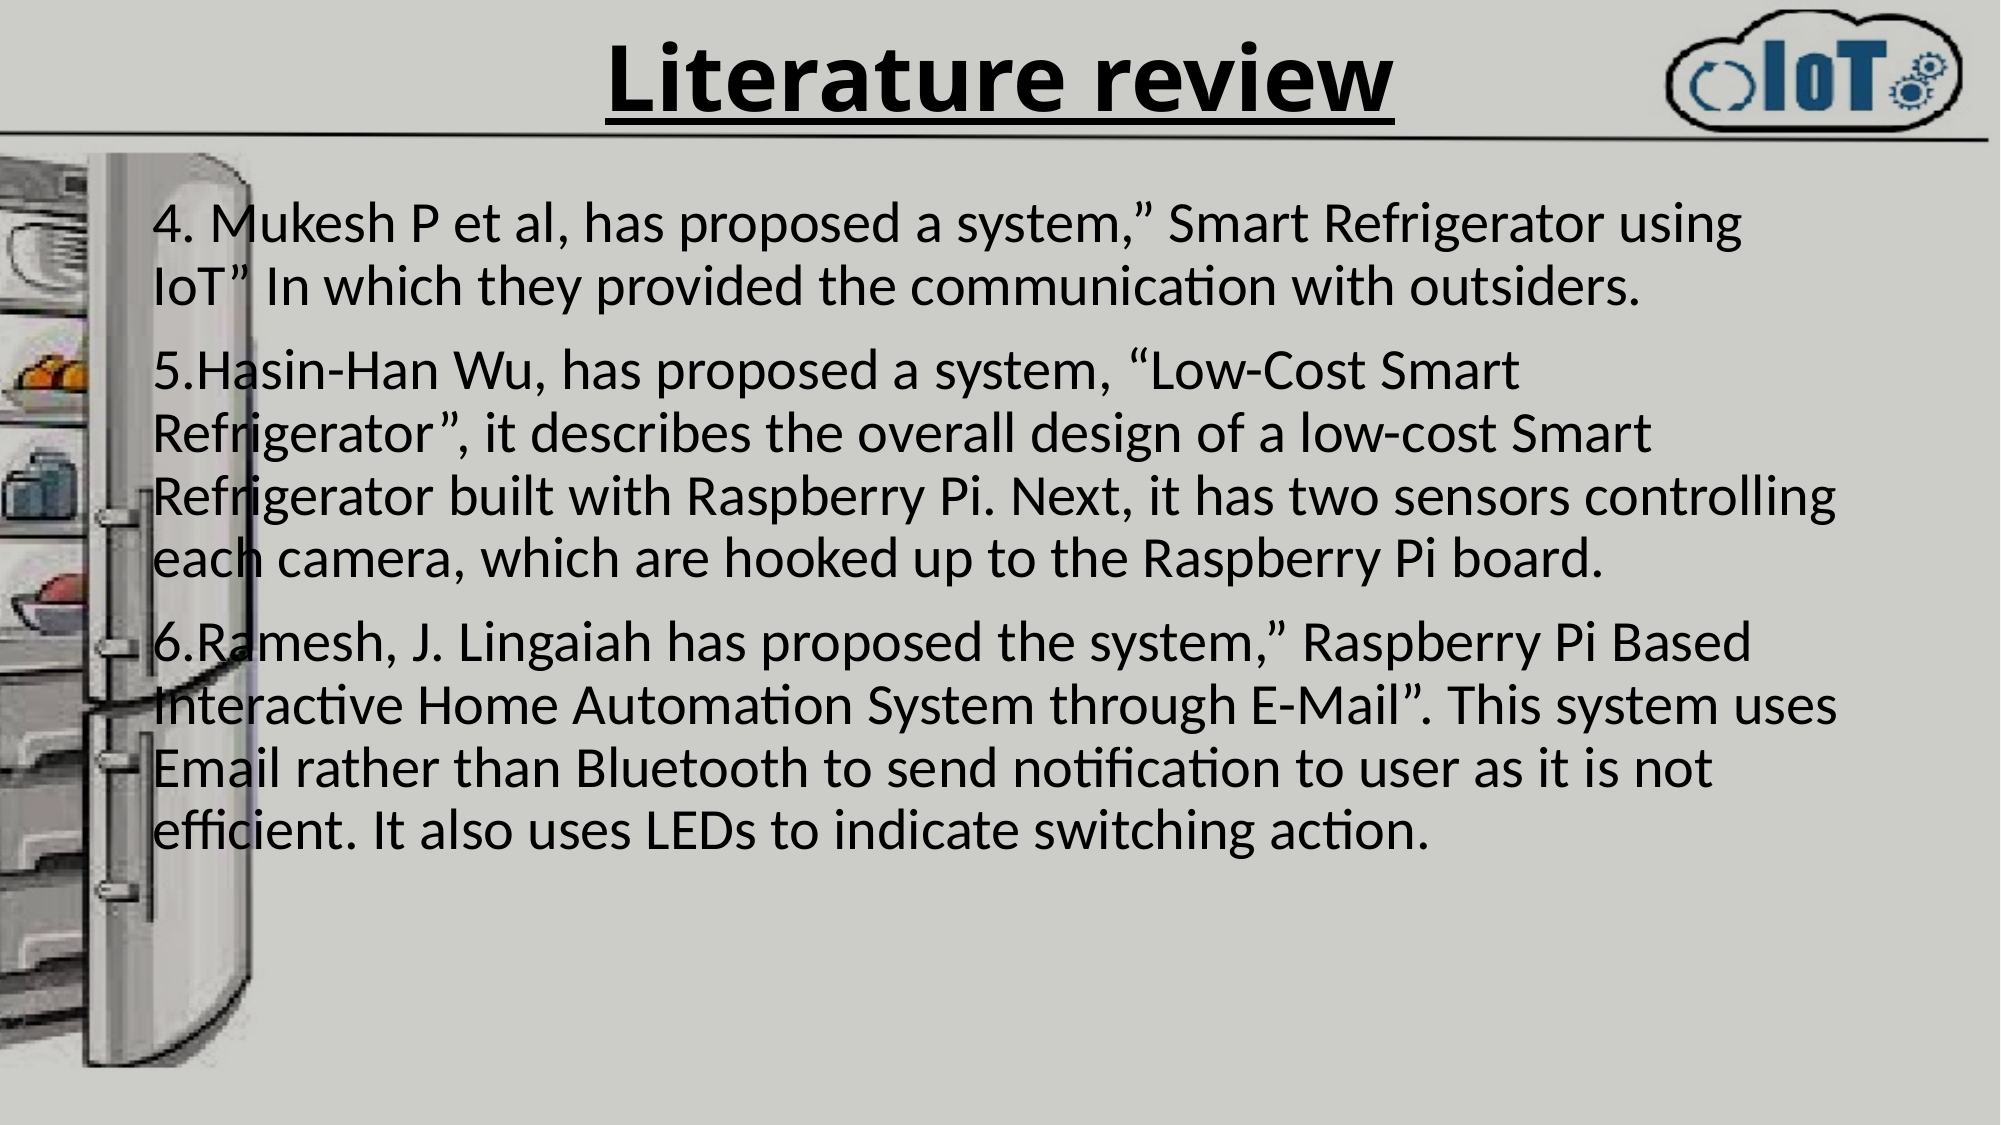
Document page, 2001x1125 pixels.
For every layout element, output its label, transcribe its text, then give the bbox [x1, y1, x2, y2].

list 4. Mukesh P et al, has proposed a system,” Smart Refrigerator using IoT” In which they provided the communication with outsiders. 5.Hasin-Han Wu, has proposed a system, “Low-Cost Smart Refrigerator”, it describes the overall design of a low-cost Smart Refrigerator built with Raspberry Pi. Next, it has two sensors controlling each camera, which are hooked up to the Raspberry Pi board. 6.Ramesh, J. Lingaiah has proposed the system,” Raspberry Pi Based Interactive Home Automation System through E-Mail”. This system uses Email rather than Bluetooth to send notification to user as it is not efficient. It also uses LEDs to indicate switching action. [137, 185, 1863, 1014]
title Literature review [137, 23, 1863, 141]
picture [0, 0, 2001, 1125]
